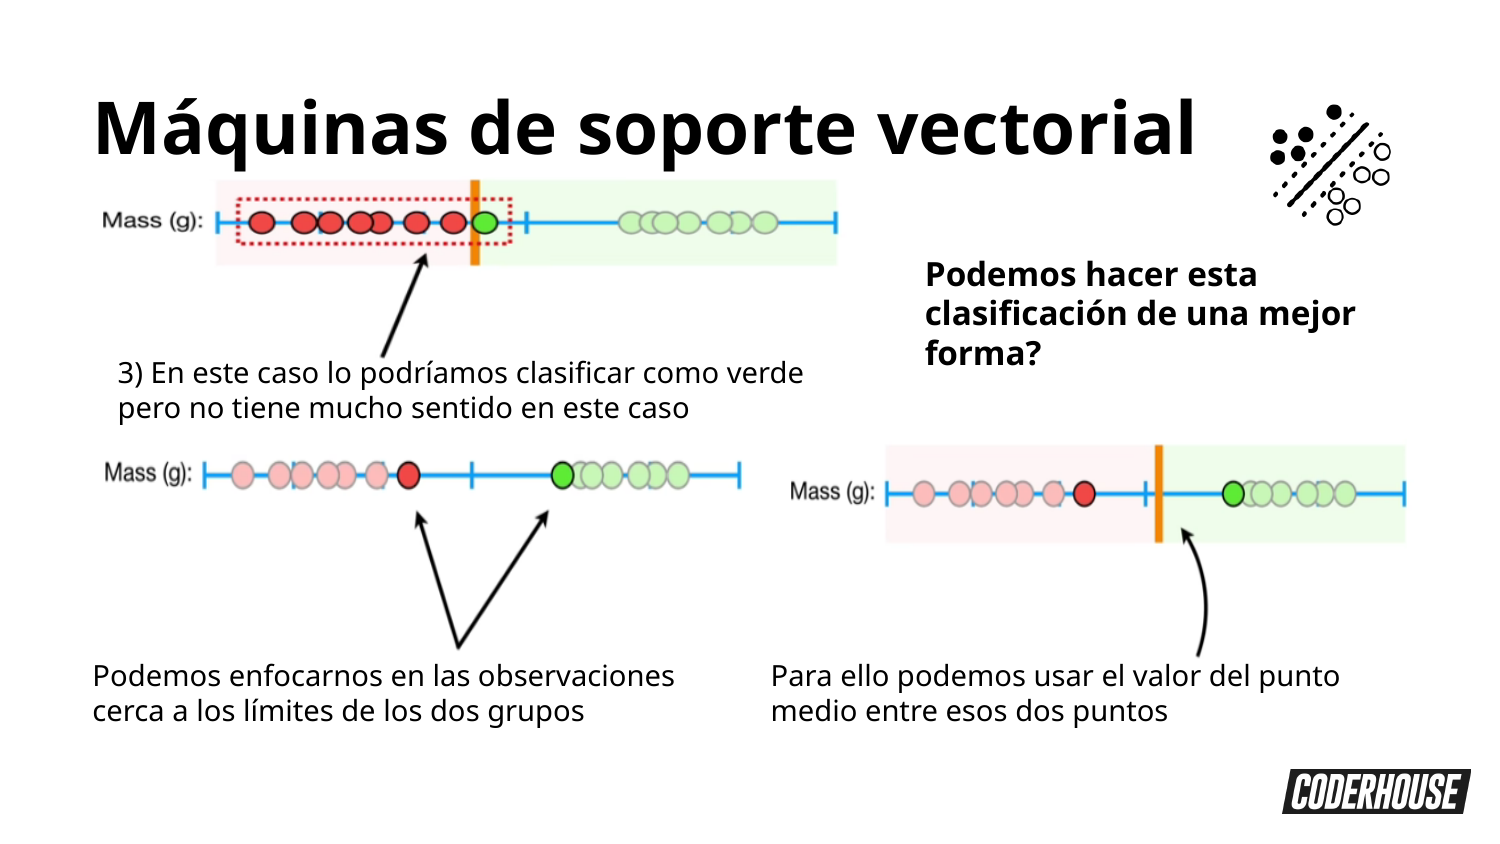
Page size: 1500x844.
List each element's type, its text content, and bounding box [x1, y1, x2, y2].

text_box Máquinas de soporte vectorial [77, 76, 1236, 186]
picture [77, 175, 856, 360]
picture [1237, 76, 1419, 258]
text_box Podemos hacer esta clasificación de una mejor forma? [909, 237, 1444, 388]
picture [779, 438, 1419, 661]
picture [92, 443, 758, 656]
text_box Podemos enfocarnos en las observaciones cerca a los límites de los dos grupos [77, 642, 755, 743]
text_box 3) En este caso lo podríamos clasificar como verde pero no tiene mucho sentido en este caso [102, 369, 831, 440]
text_box Para ello podemos usar el valor del punto medio entre esos dos puntos [755, 642, 1436, 743]
picture [1281, 769, 1471, 814]
